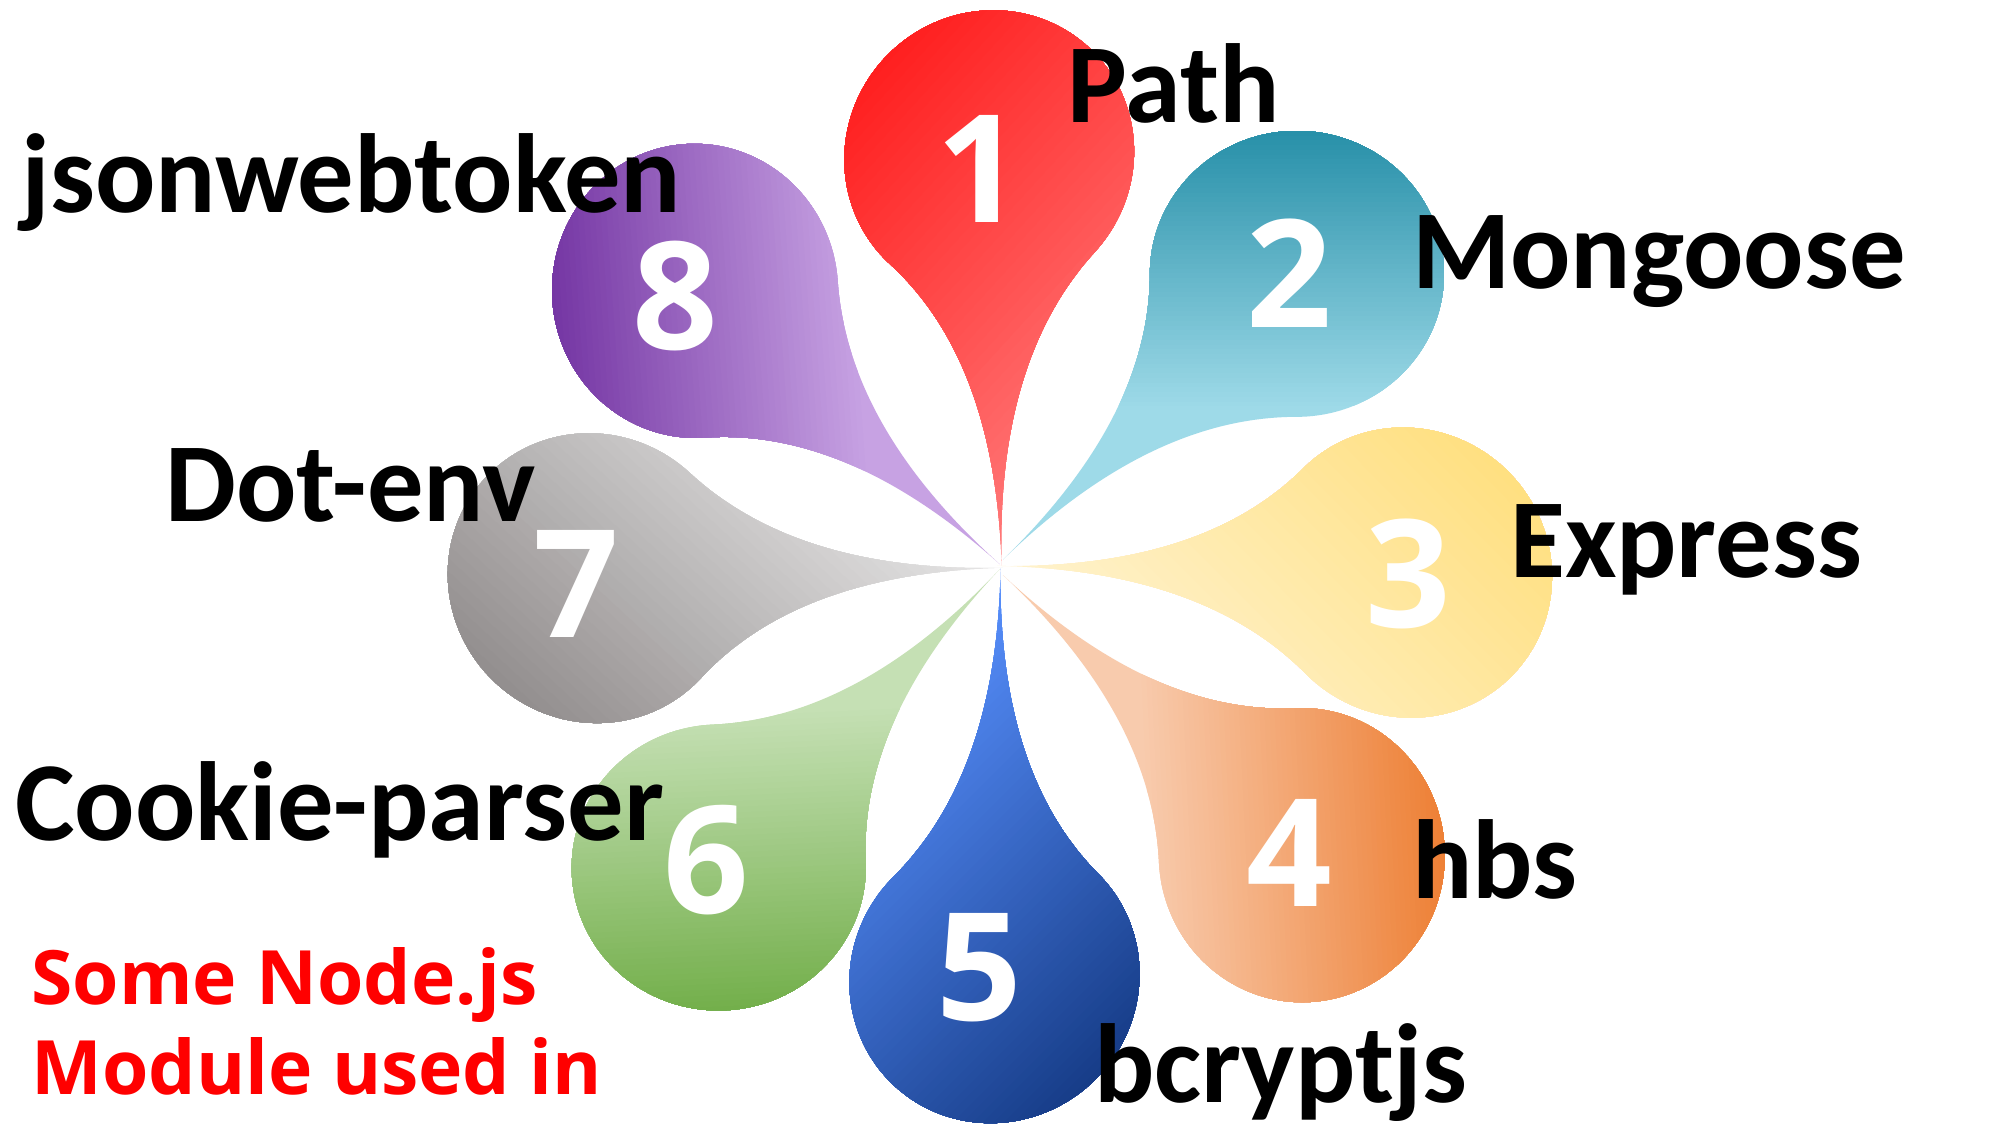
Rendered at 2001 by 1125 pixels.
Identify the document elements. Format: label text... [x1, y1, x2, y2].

text_box [996, 426, 1550, 719]
text_box 5 [921, 862, 1015, 1058]
text_box 1 [921, 65, 1015, 260]
text_box [848, 569, 1141, 1125]
text_box 7 [519, 552, 612, 675]
text_box [570, 871, 648, 922]
text_box hbs [1397, 778, 1930, 929]
text_box Path [1053, 2, 1585, 153]
text_box [1002, 153, 1438, 561]
text_box Express [1495, 457, 2000, 608]
text_box Mongoose [1397, 168, 1930, 319]
text_box [859, 9, 1136, 564]
text_box 2 [1231, 170, 1325, 365]
text_box 8 [617, 243, 711, 388]
text_box [551, 243, 1002, 564]
text_box Dot-env [150, 401, 683, 552]
text_box jsonwebtoken [6, 92, 870, 243]
text_box 3 [1351, 470, 1445, 666]
text_box [1001, 573, 1427, 983]
text_box bcryptjs [1079, 983, 1612, 1125]
text_box [446, 465, 1004, 725]
text_box Cookie-parser [0, 720, 864, 871]
text_box [663, 569, 1001, 1012]
text_box 6 [648, 871, 742, 952]
text_box 4 [1231, 749, 1325, 945]
text_box Some Node.js Module used in our website [16, 922, 663, 1125]
